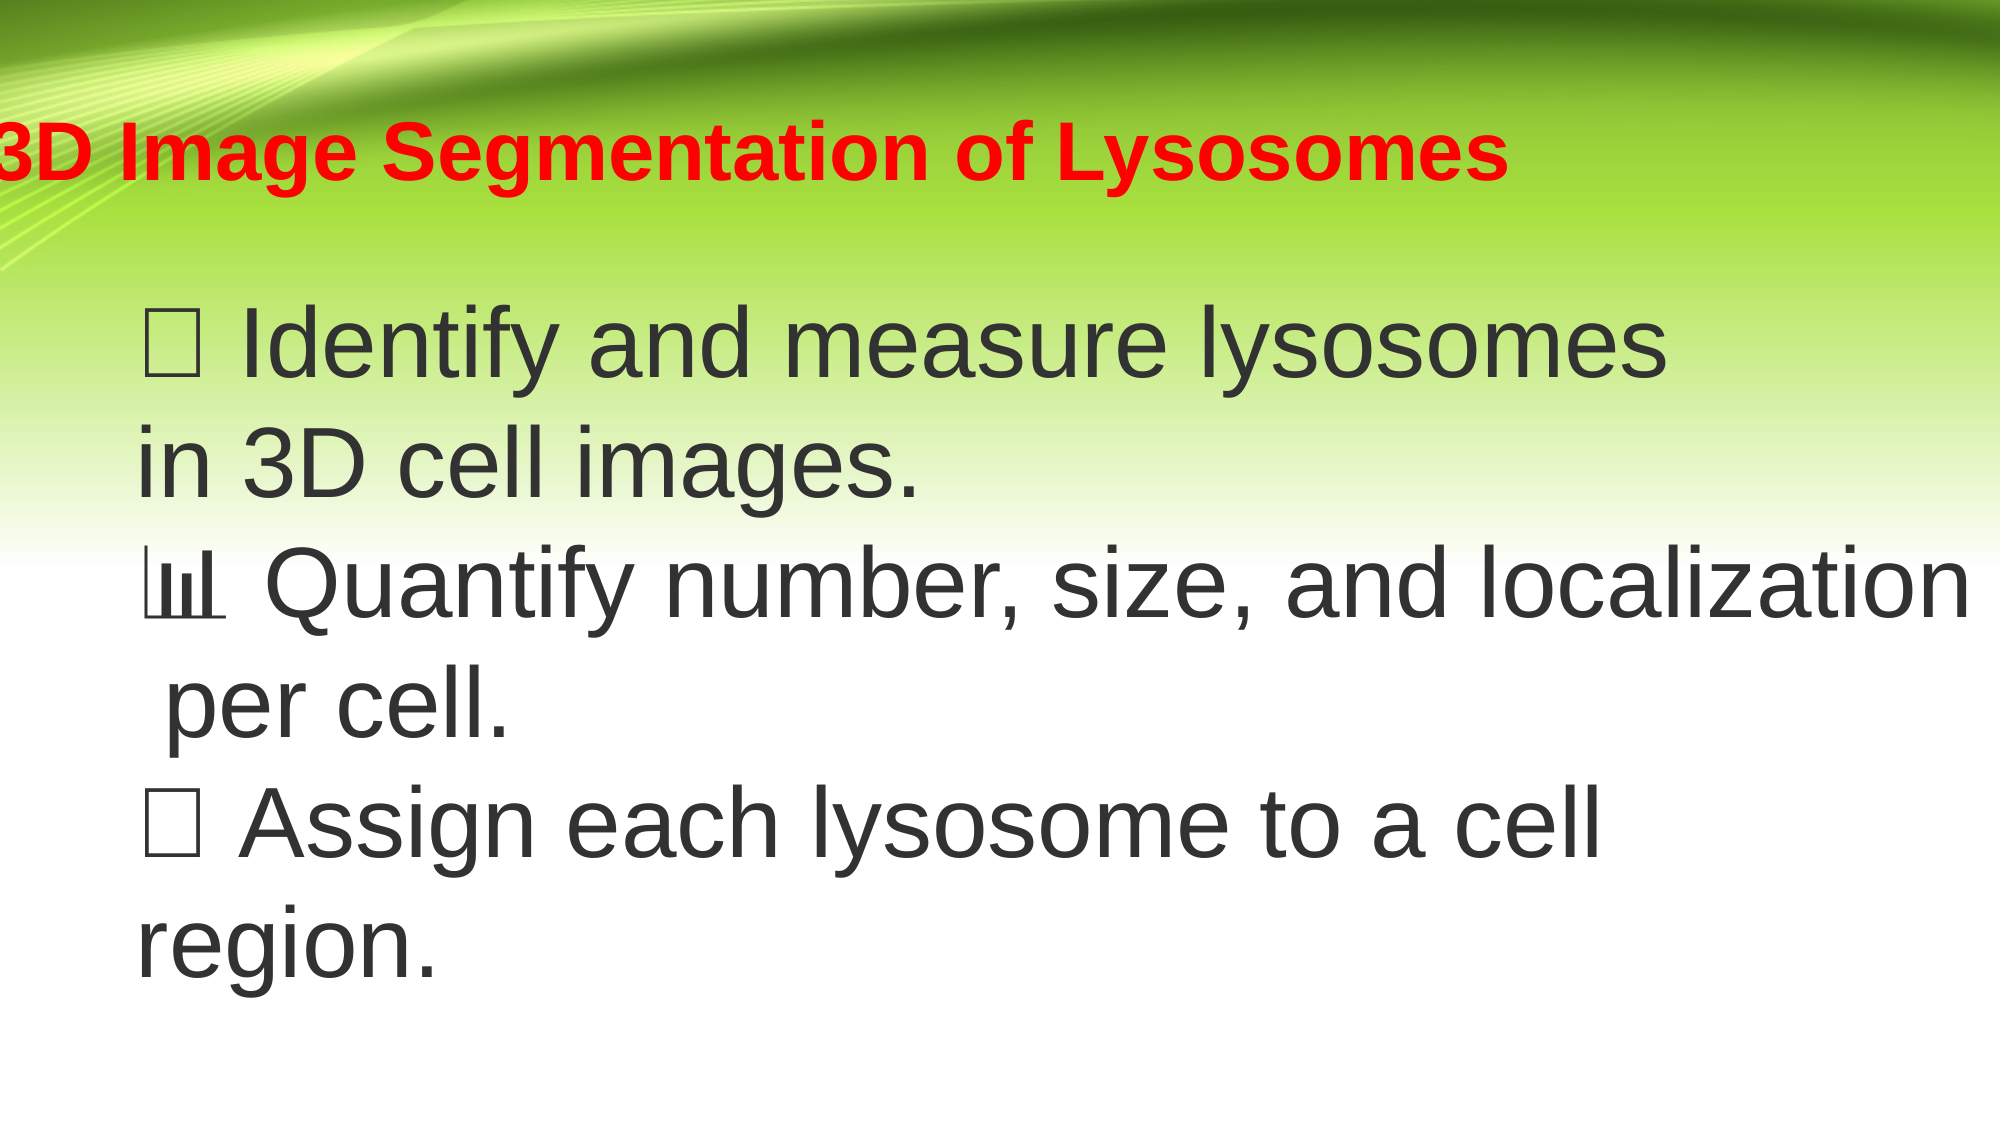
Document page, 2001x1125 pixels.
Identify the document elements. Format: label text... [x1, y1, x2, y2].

picture [0, 0, 2000, 1125]
text_box 3D Image Segmentation of Lysosomes [0, 45, 1527, 205]
text_box 🧫 Identify and measure lysosomes in 3D cell images. 📊 Quantify number, size, and localization per cell. 🎯 Assign each lysosome to a cell region. [121, 224, 1989, 1005]
